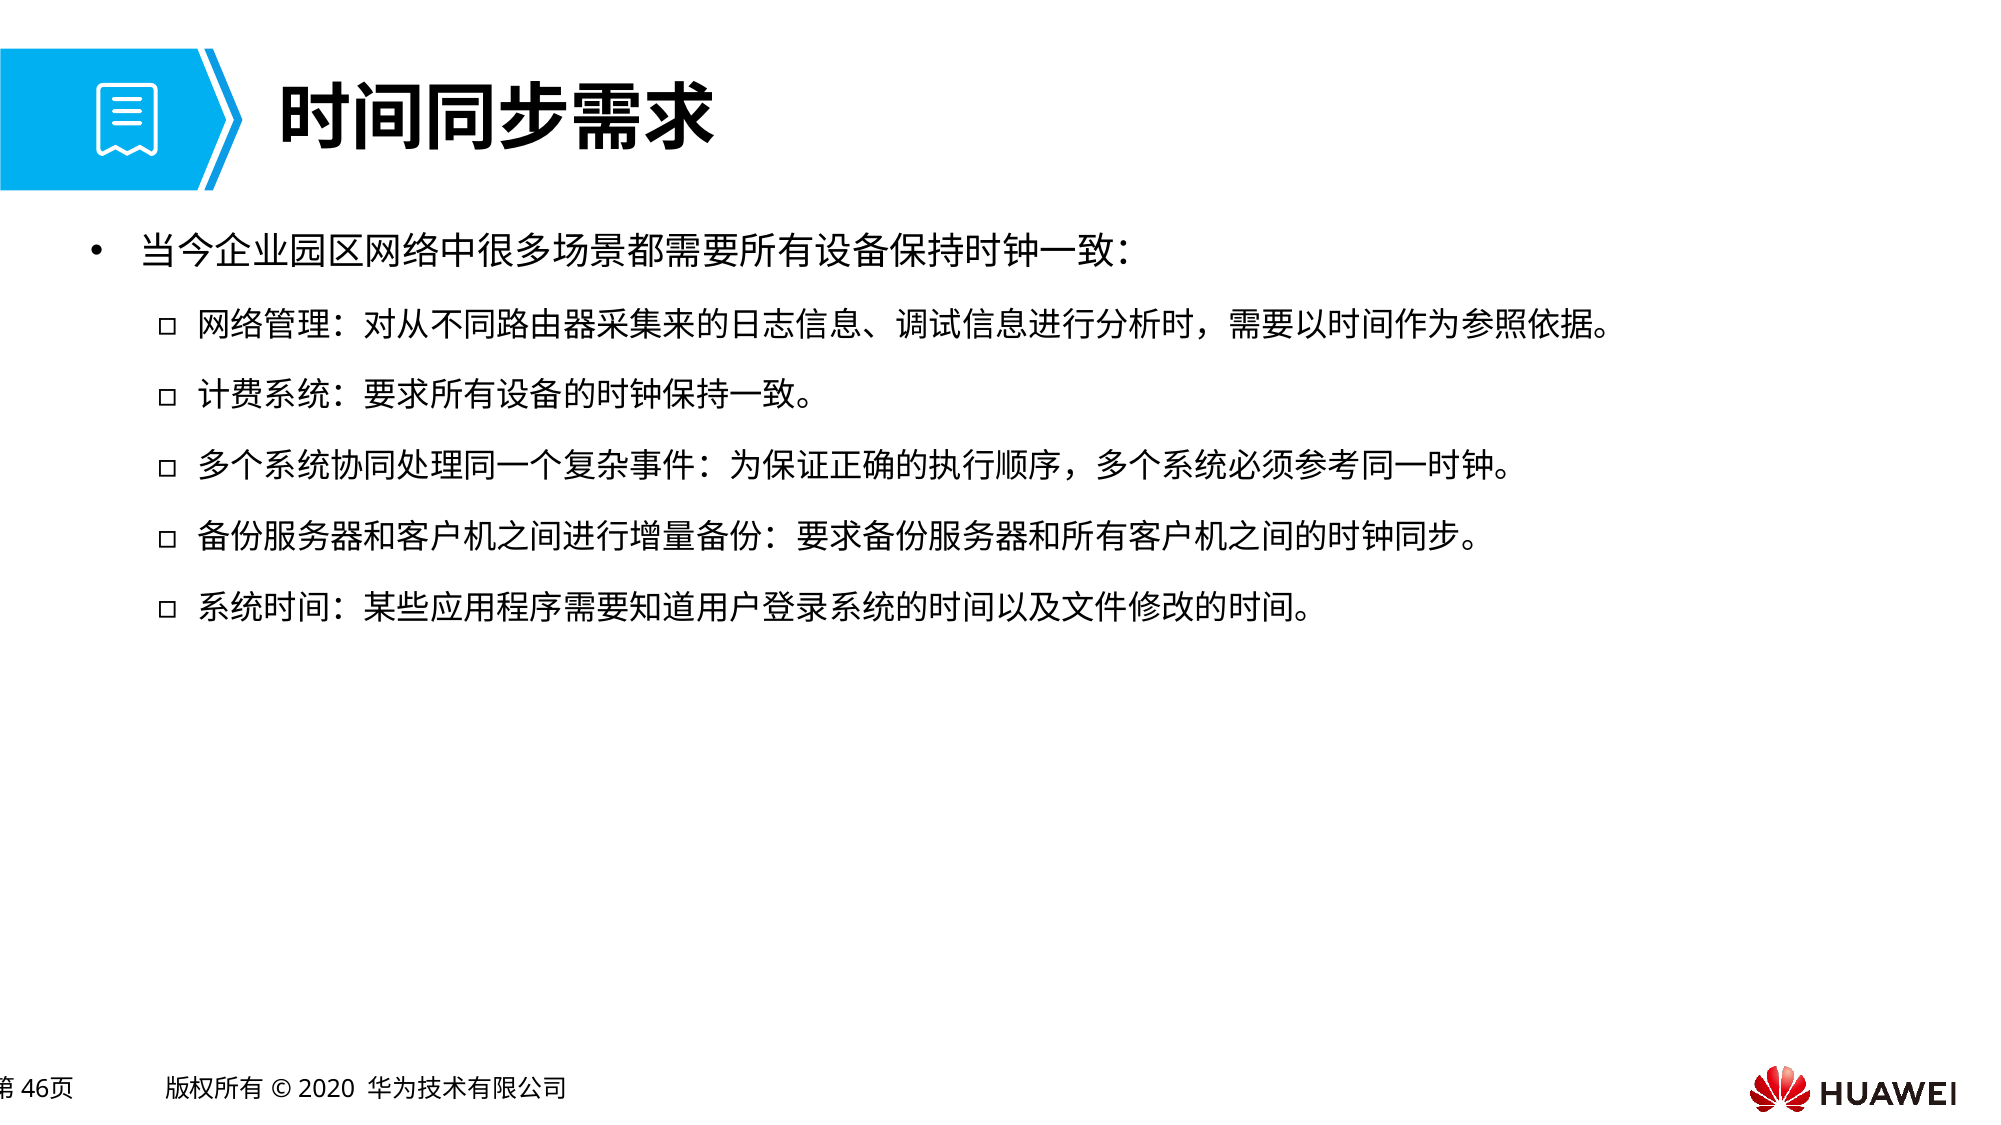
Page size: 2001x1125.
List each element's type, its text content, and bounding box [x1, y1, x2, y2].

picture [1750, 1066, 1956, 1112]
list 当今企业园区网络中很多场景都需要所有设备保持时钟一致： 网络管理：对从不同路由器采集来的日志信息、调试信息进行分析时，需要以时间作为参照依据。 计费系统：要求所有设备的时钟保持一致。 多个系统协同处理同一个复杂事件：为保证正确的执行顺序，多个系统必须参考同一时钟。 备份服务器和客户机之间进行增量备份：要求备份服务器和所有客户机之间的时钟同步。 系统时间：某些应用程序需要知道用户登录系统的时间以及文件修改的时间。 [76, 202, 1927, 971]
title 时间同步需求 [261, 67, 1874, 173]
